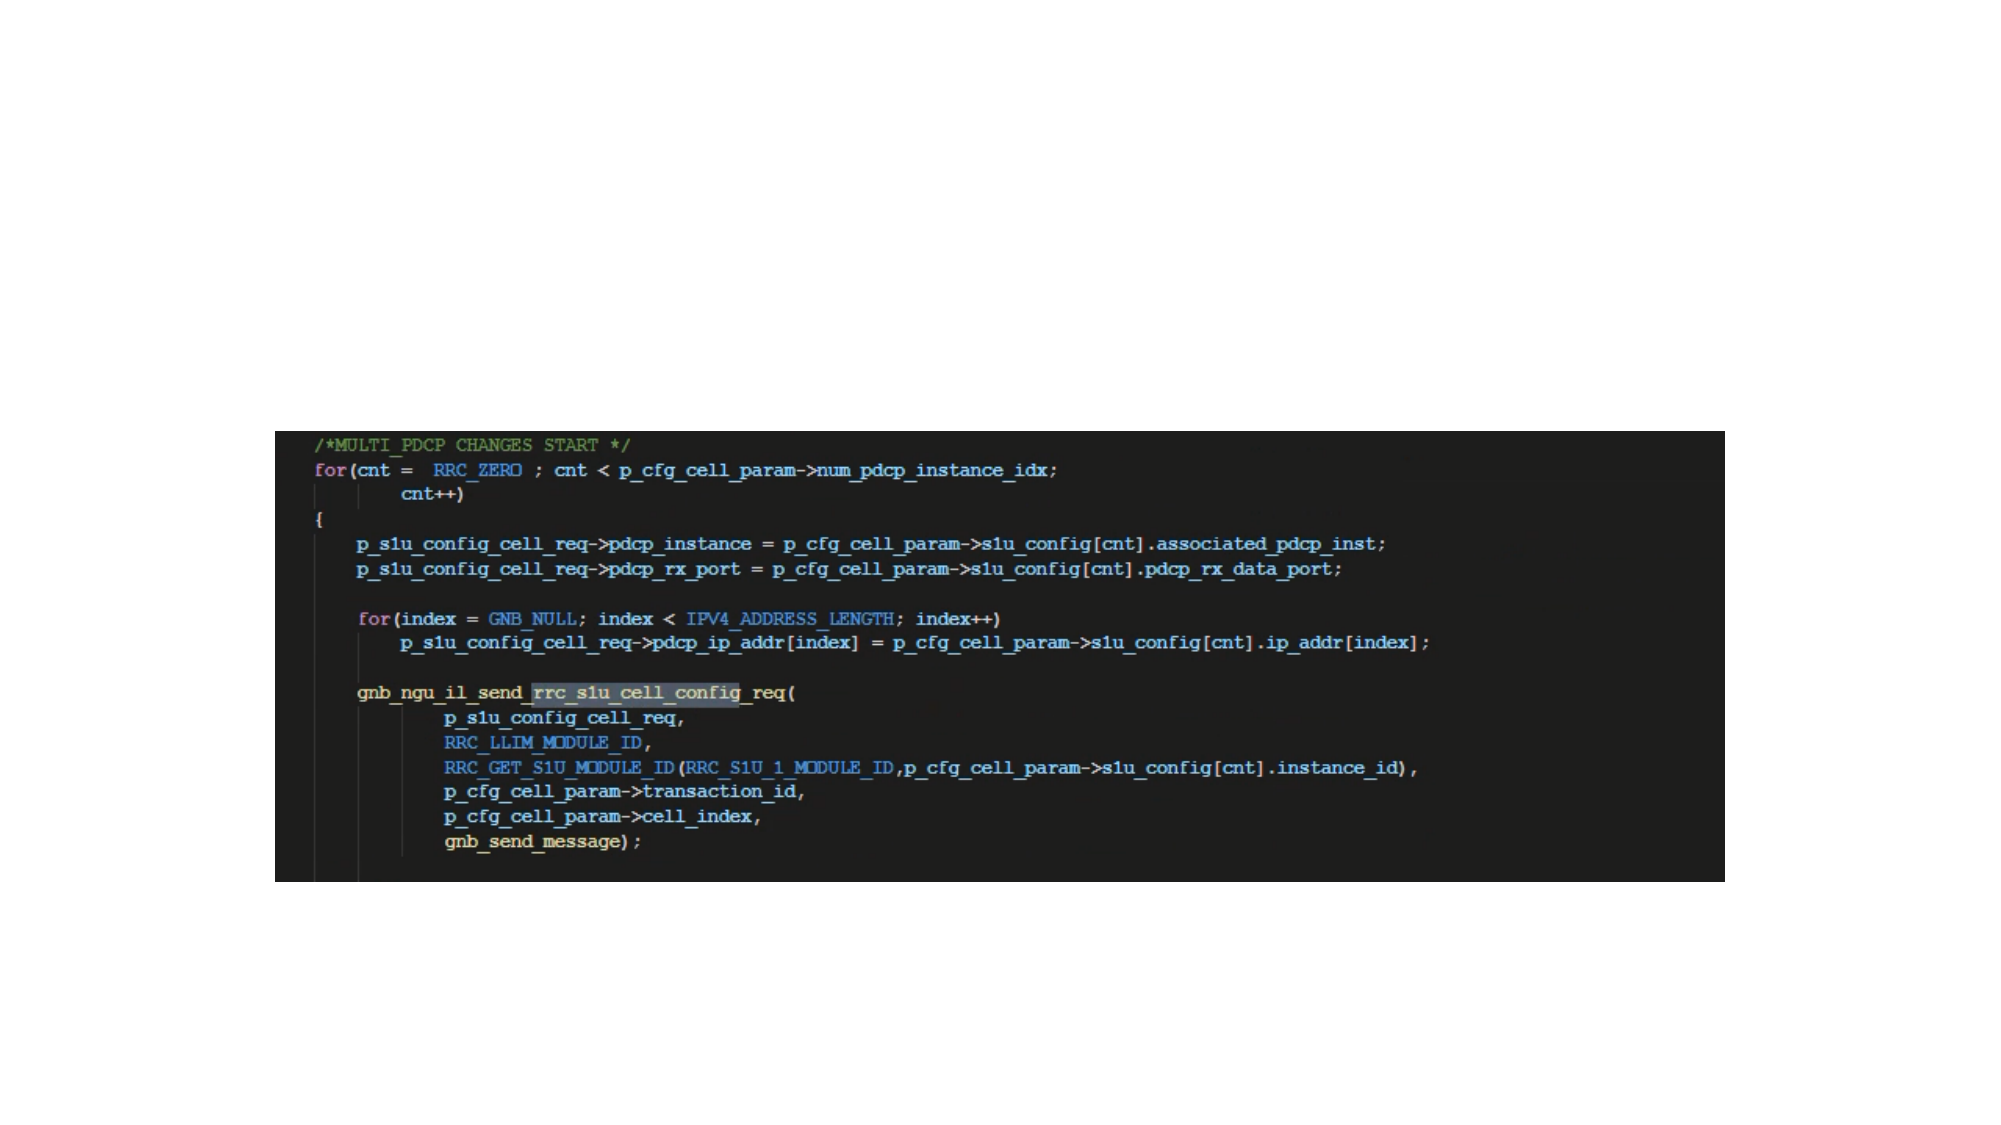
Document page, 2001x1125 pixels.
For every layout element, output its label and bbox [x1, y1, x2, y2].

list [275, 431, 1725, 882]
